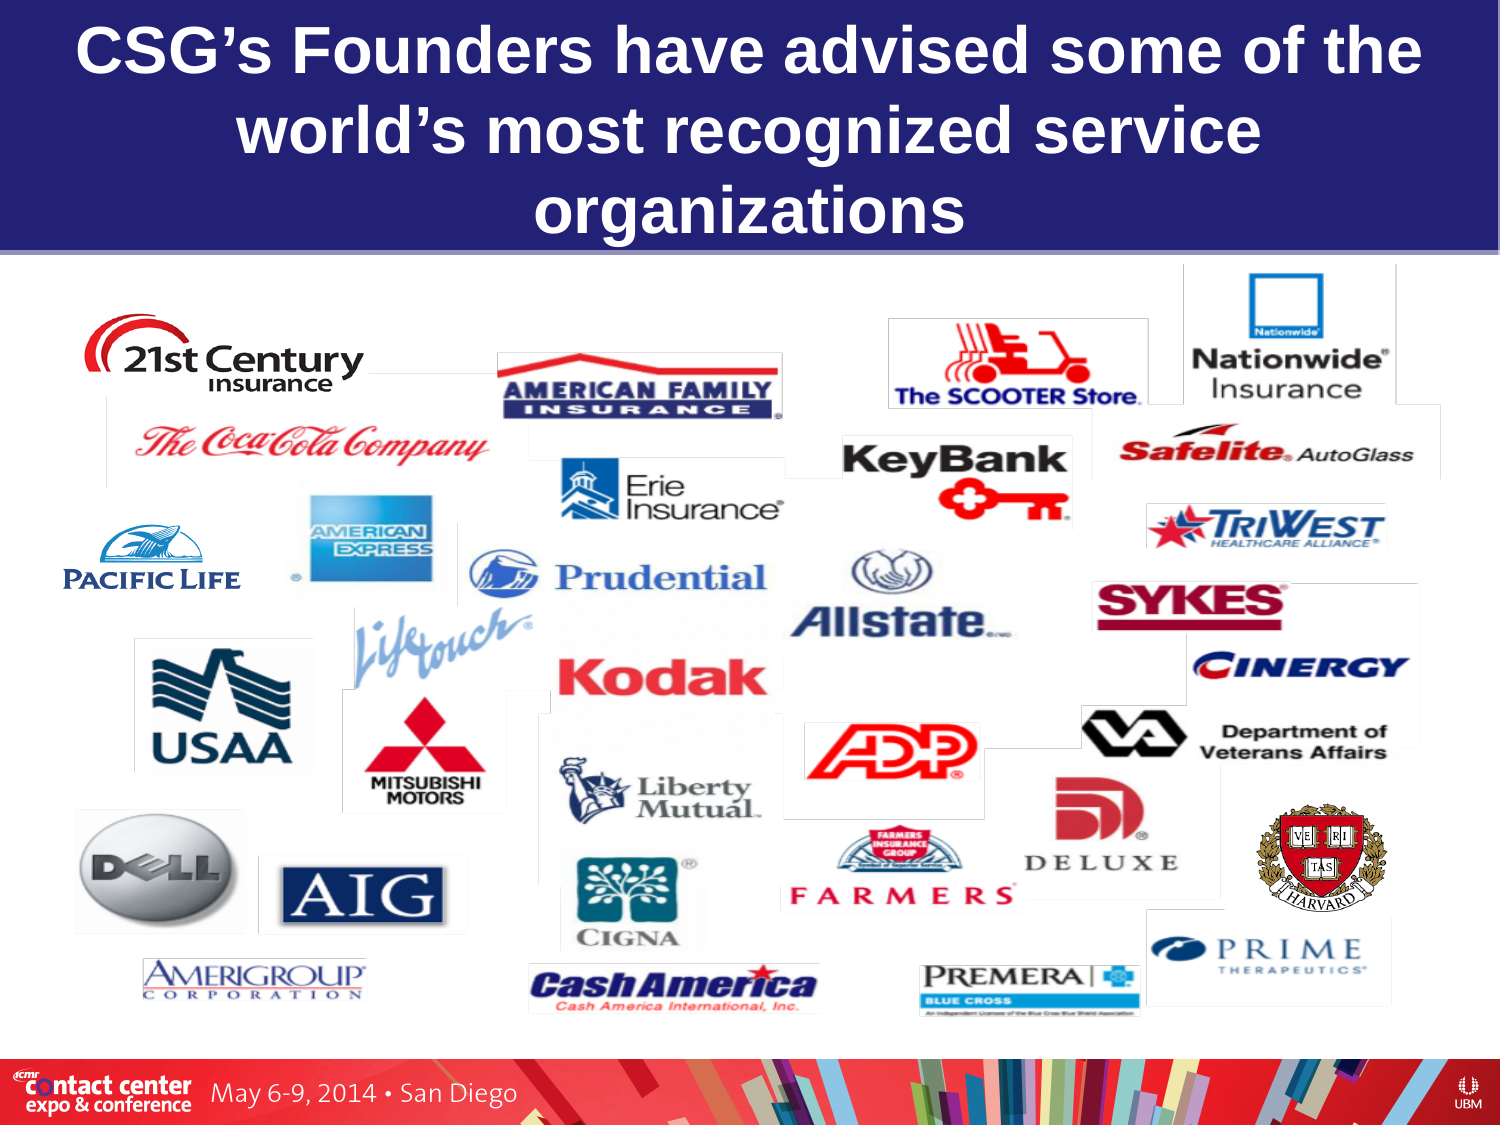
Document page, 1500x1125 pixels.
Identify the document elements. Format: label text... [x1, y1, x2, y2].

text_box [54, 264, 1442, 1019]
picture [0, 255, 1500, 1125]
text_box CSG’s Founders have advised some of the world’s most recognized service organizations [0, 0, 1500, 255]
